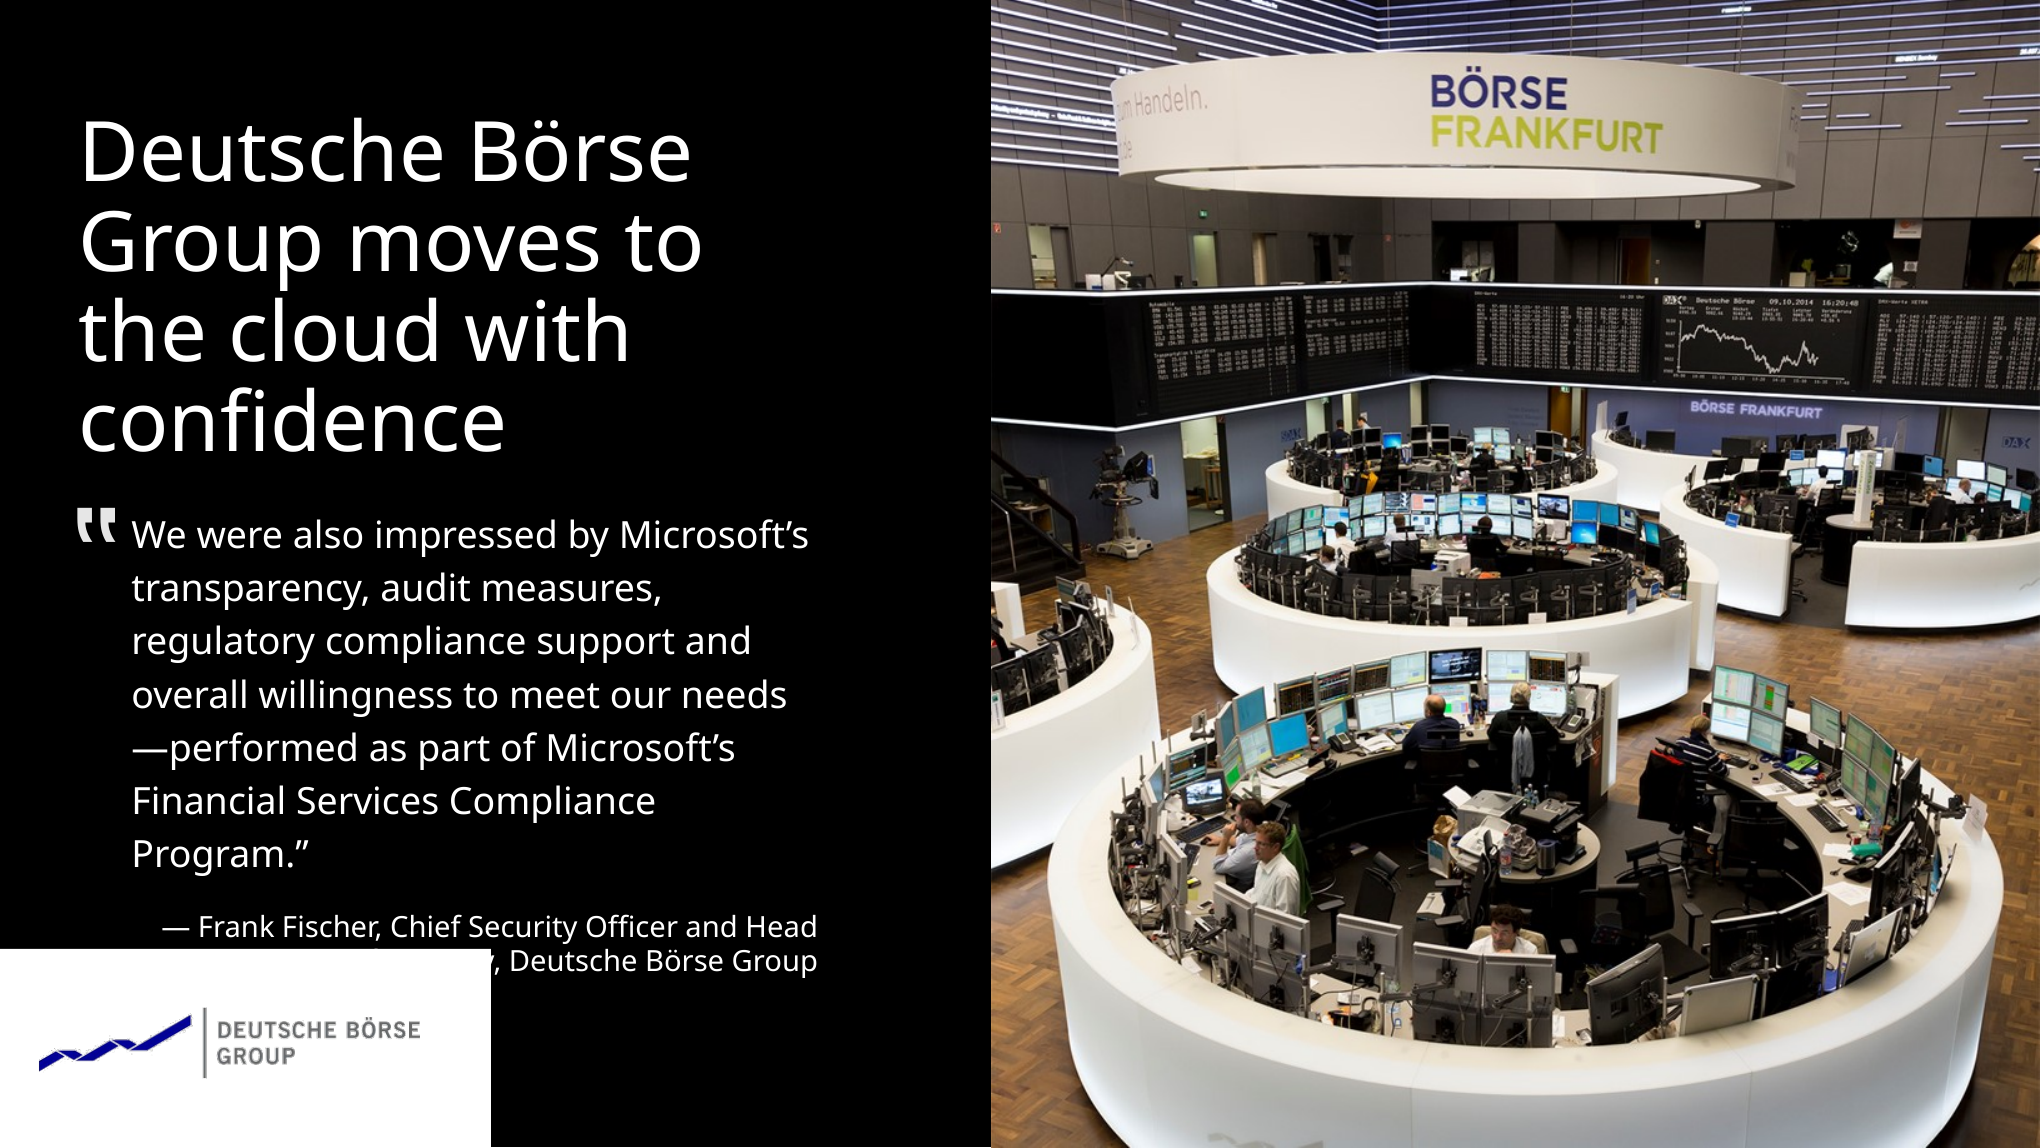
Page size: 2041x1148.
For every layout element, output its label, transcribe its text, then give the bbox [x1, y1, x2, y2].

text_box Deutsche Börse Group moves to the cloud with confidence [55, 94, 872, 375]
text_box We were also impressed by Microsoft’s transparency, audit measures, regulatory compliance support and overall willingness to meet our needs—performed as part of Microsoft’s Financial Services Compliance Program.” — Frank Fischer, Chief Security Officer and Head of Security, Deutsche Börse Group [116, 495, 834, 985]
picture [991, 0, 2041, 1148]
text_box [0, 948, 492, 1148]
text_box ‟ [58, 453, 147, 652]
picture [38, 1007, 420, 1080]
